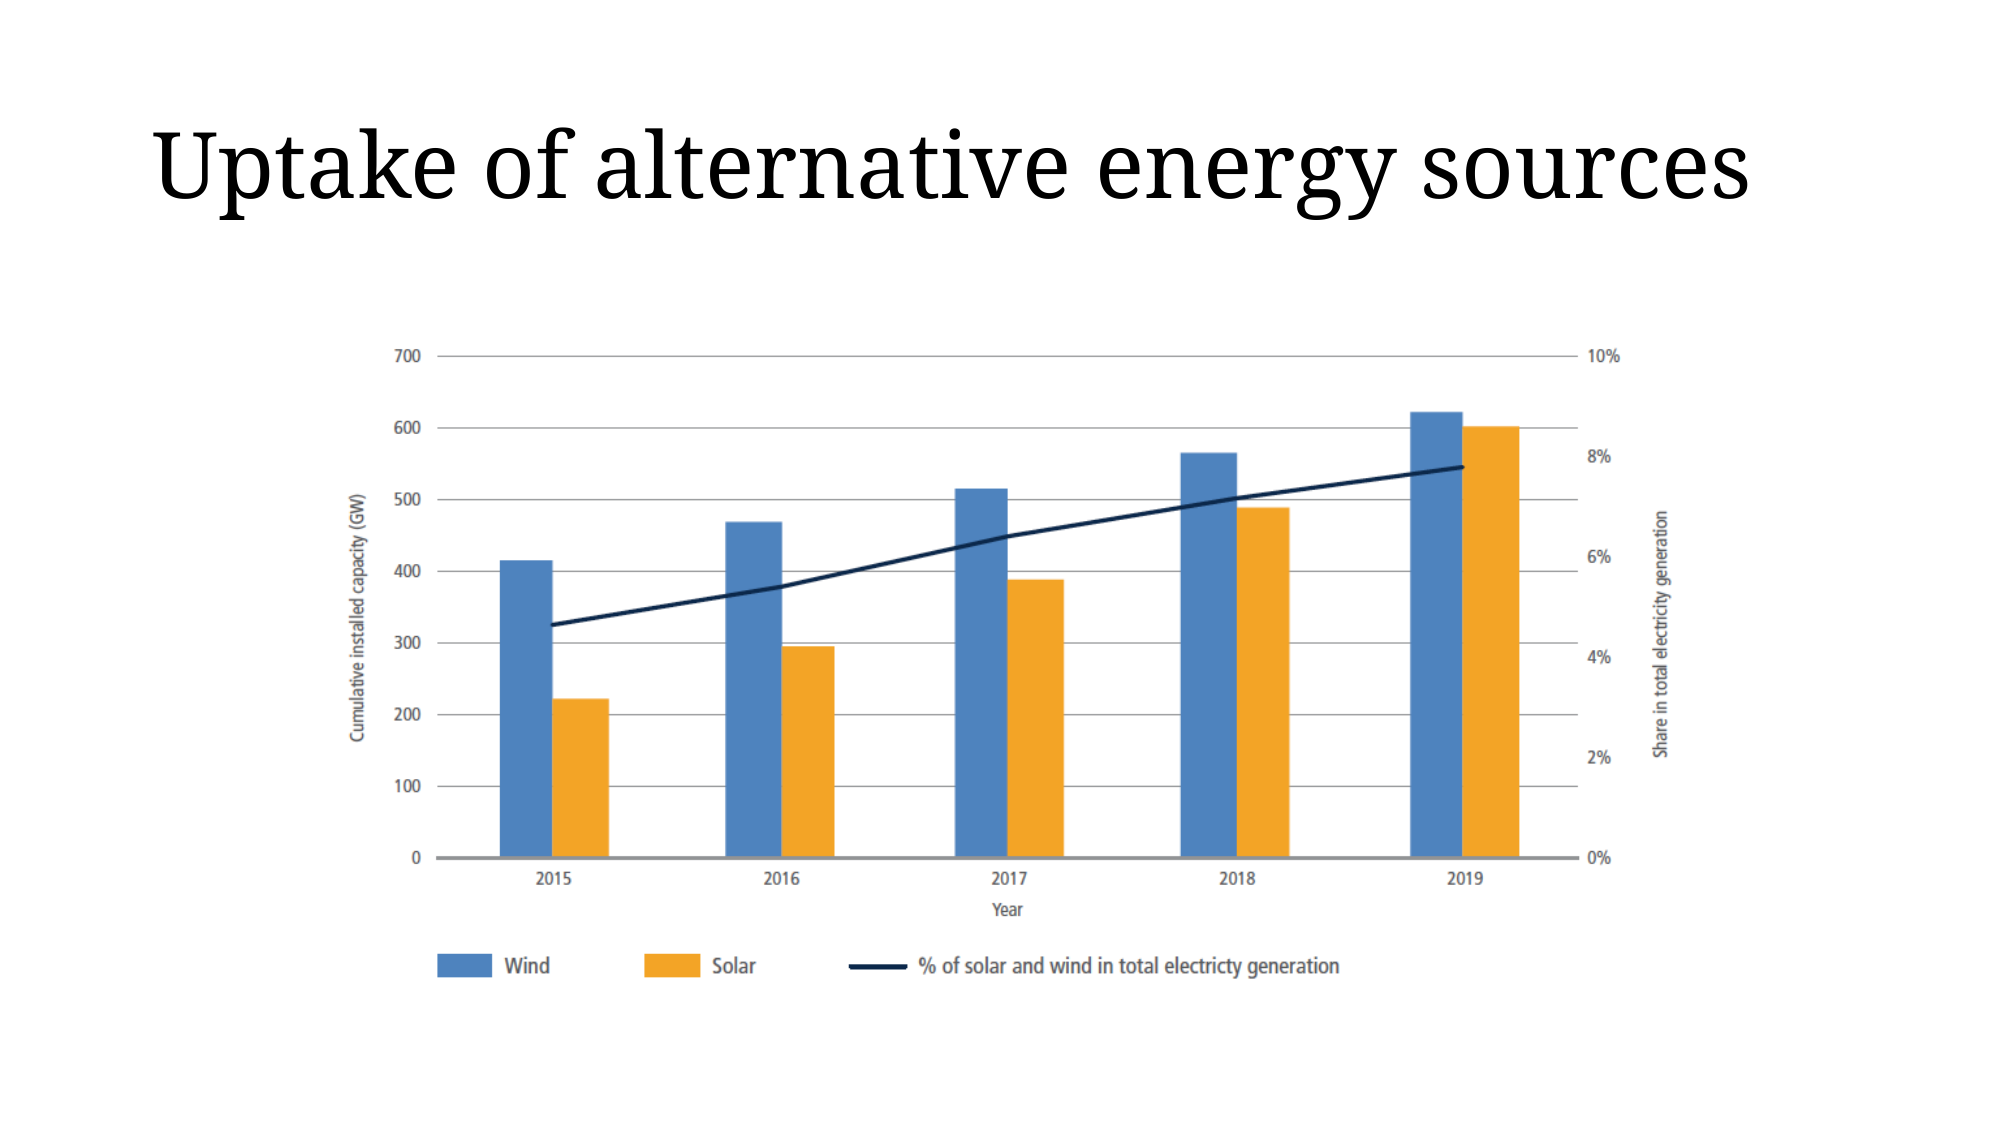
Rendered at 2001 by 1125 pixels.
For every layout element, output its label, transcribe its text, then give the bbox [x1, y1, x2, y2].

picture [280, 318, 1720, 997]
title Uptake of alternative energy sources [137, 59, 1863, 278]
